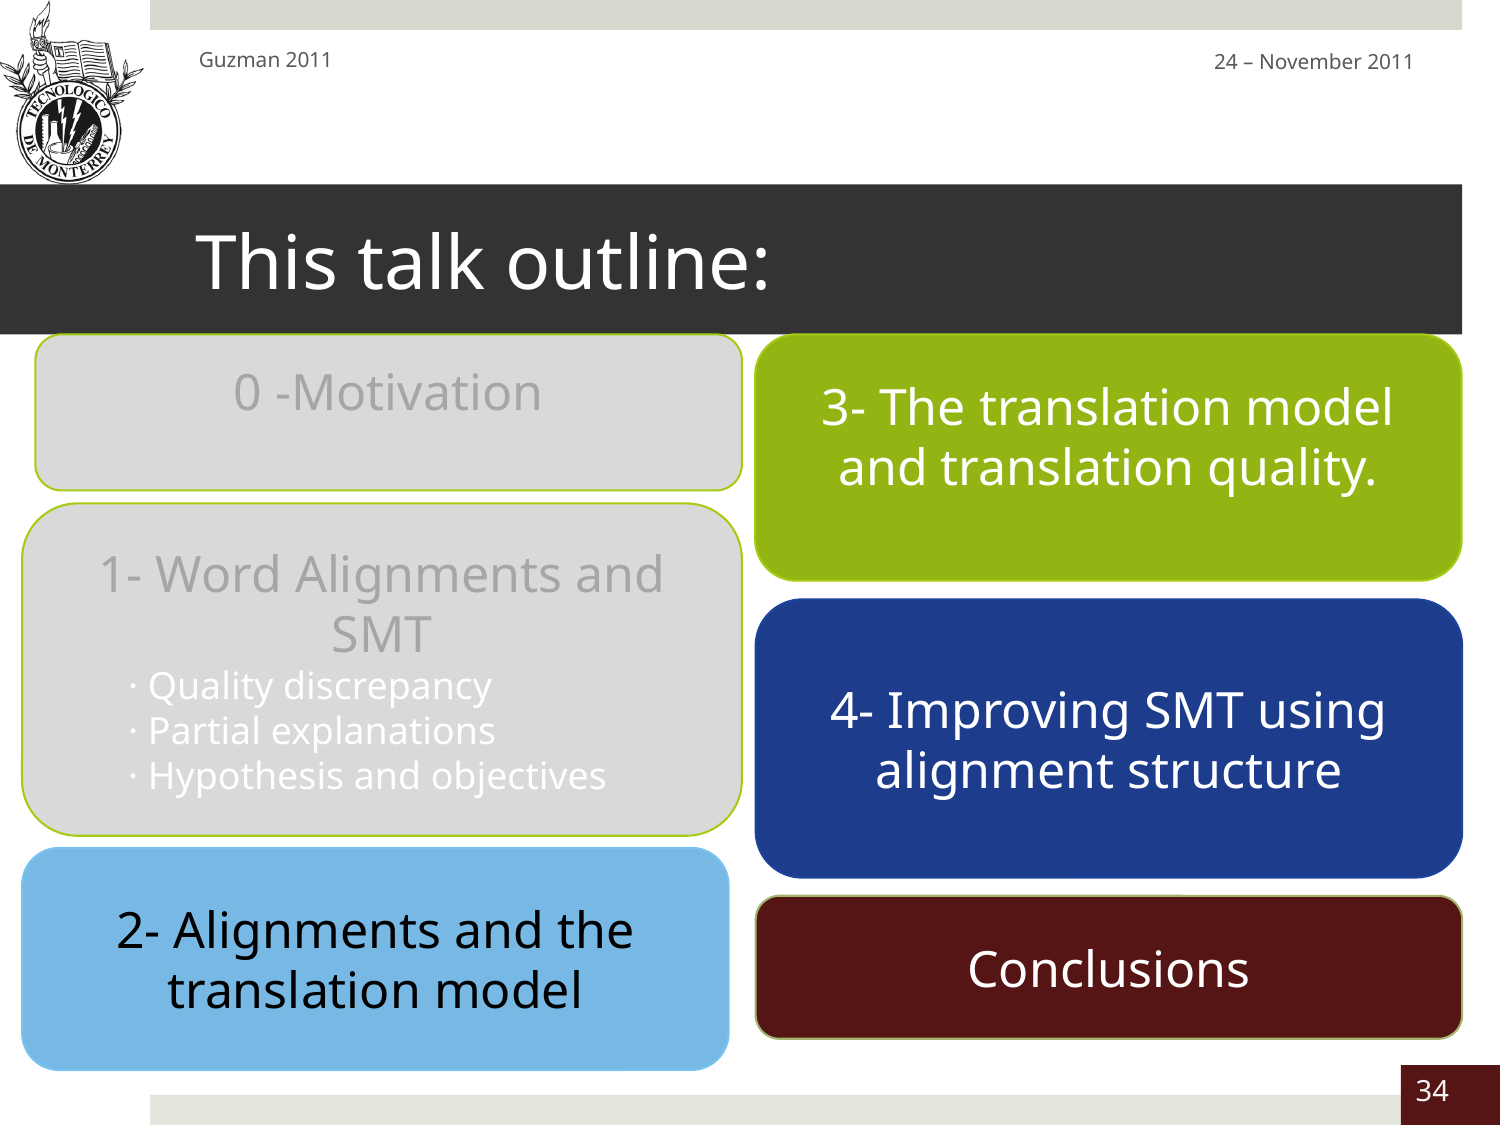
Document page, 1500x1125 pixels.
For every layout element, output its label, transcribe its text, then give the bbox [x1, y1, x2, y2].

title This talk outline: [0, 184, 1463, 335]
text_box 2- Alignments and the translation model [21, 846, 730, 1072]
text_box 4- Improving SMT using alignment structure [754, 598, 1464, 879]
text_box Conclusions [754, 894, 1464, 1040]
picture [0, 0, 145, 184]
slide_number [1079, 30, 1430, 91]
text_box 1- Word Alignments and SMT · Quality discrepancy · Partial explanations · Hypothesis and objectives [20, 502, 743, 837]
footer Guzman 2011 [183, 30, 659, 91]
text_box 0 -Motivation [34, 333, 743, 492]
text_box 3- The translation model and translation quality. [754, 333, 1463, 582]
